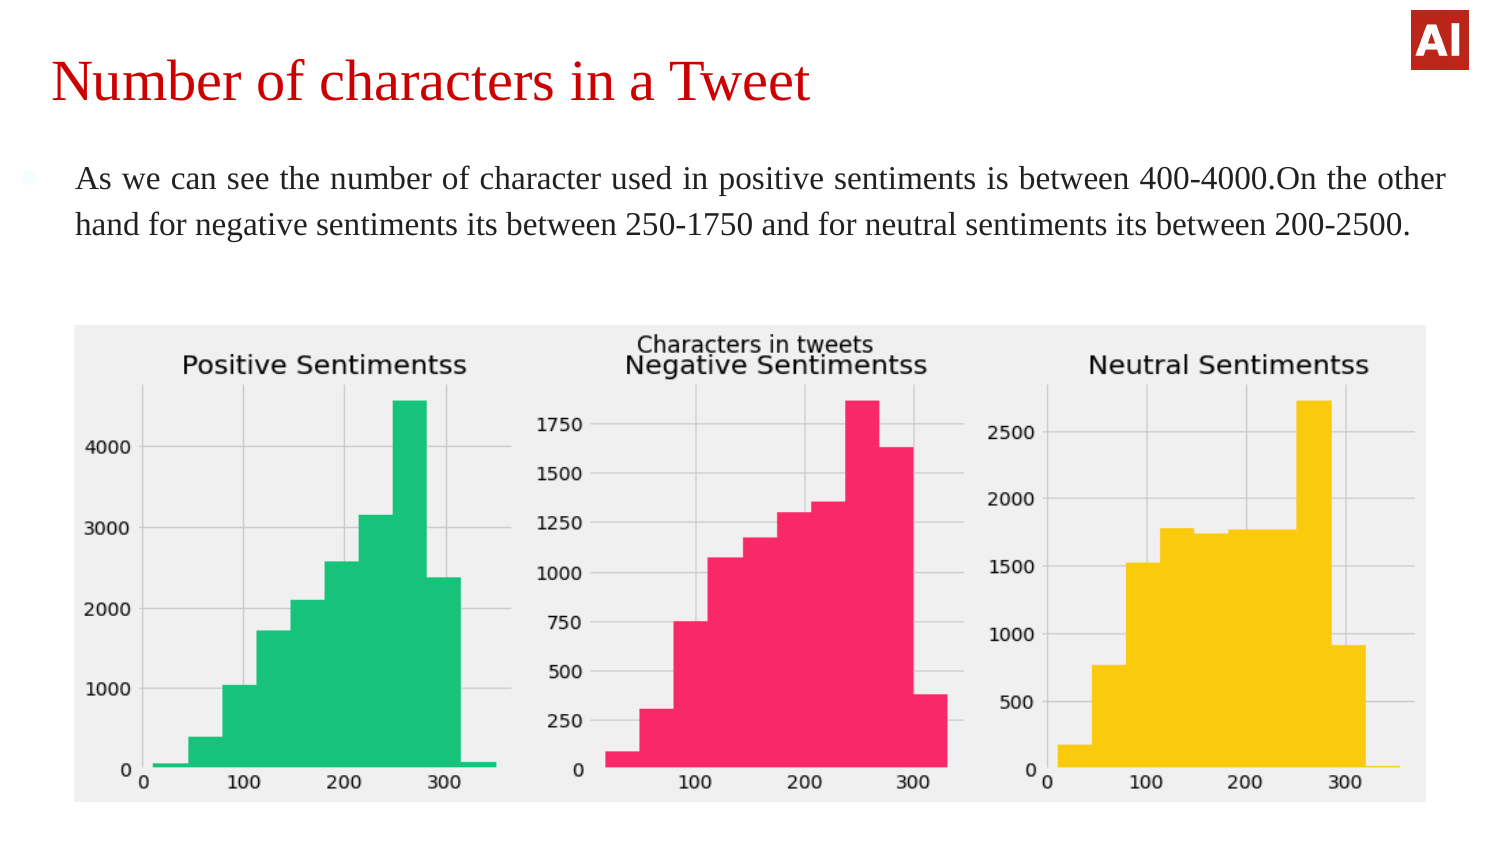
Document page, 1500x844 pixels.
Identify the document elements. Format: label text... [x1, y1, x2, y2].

picture [1411, 10, 1469, 70]
list As we can see the number of character used in positive sentiments is between 400-4000.On the other hand for negative sentiments its between 250-1750 and for neutral sentiments its between 200-2500. [0, 150, 1449, 337]
title Number of characters in a Tweet [51, 42, 1449, 137]
picture [74, 324, 1426, 802]
